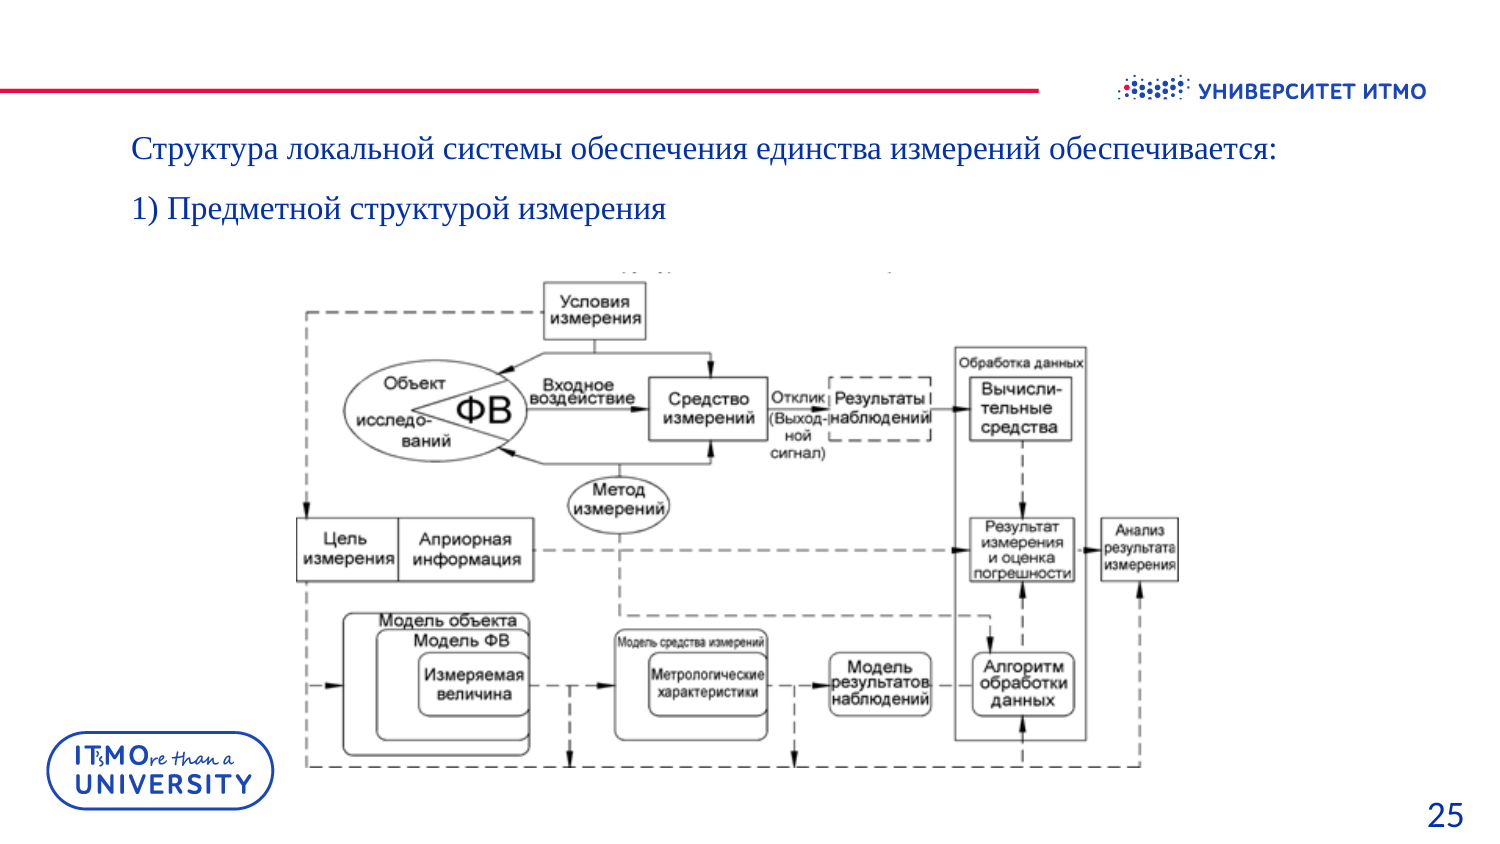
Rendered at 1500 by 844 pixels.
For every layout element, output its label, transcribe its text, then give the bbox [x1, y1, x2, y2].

text_box 25 [1378, 783, 1497, 843]
text_box Структура локальной системы обеспечения единства измерений обеспечивается: 1) Предметной структурой измерения [41, 99, 1466, 294]
picture [0, 0, 1500, 844]
